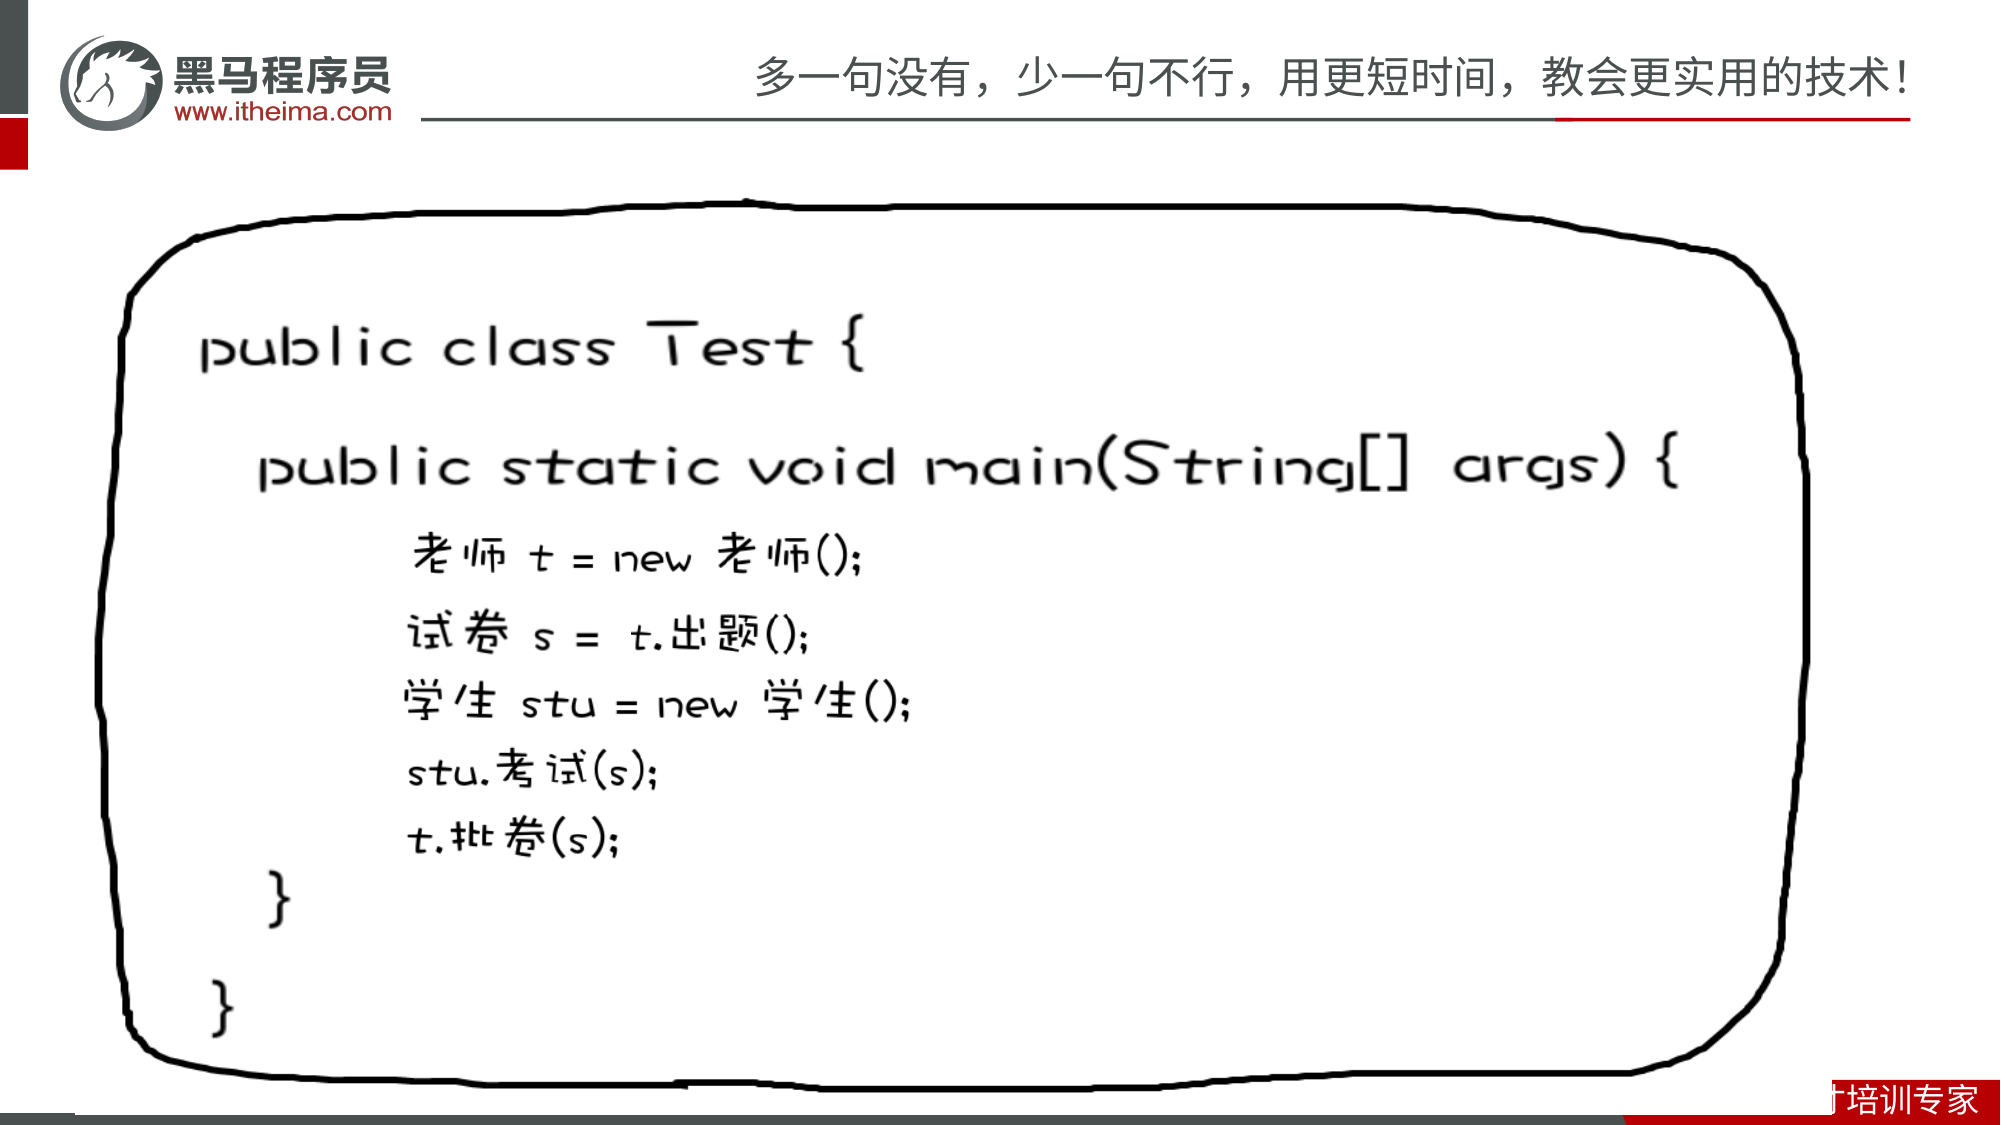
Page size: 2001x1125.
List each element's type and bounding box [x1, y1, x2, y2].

picture [14, 0, 453, 179]
picture [75, 189, 1832, 1115]
title [116, 40, 1556, 125]
